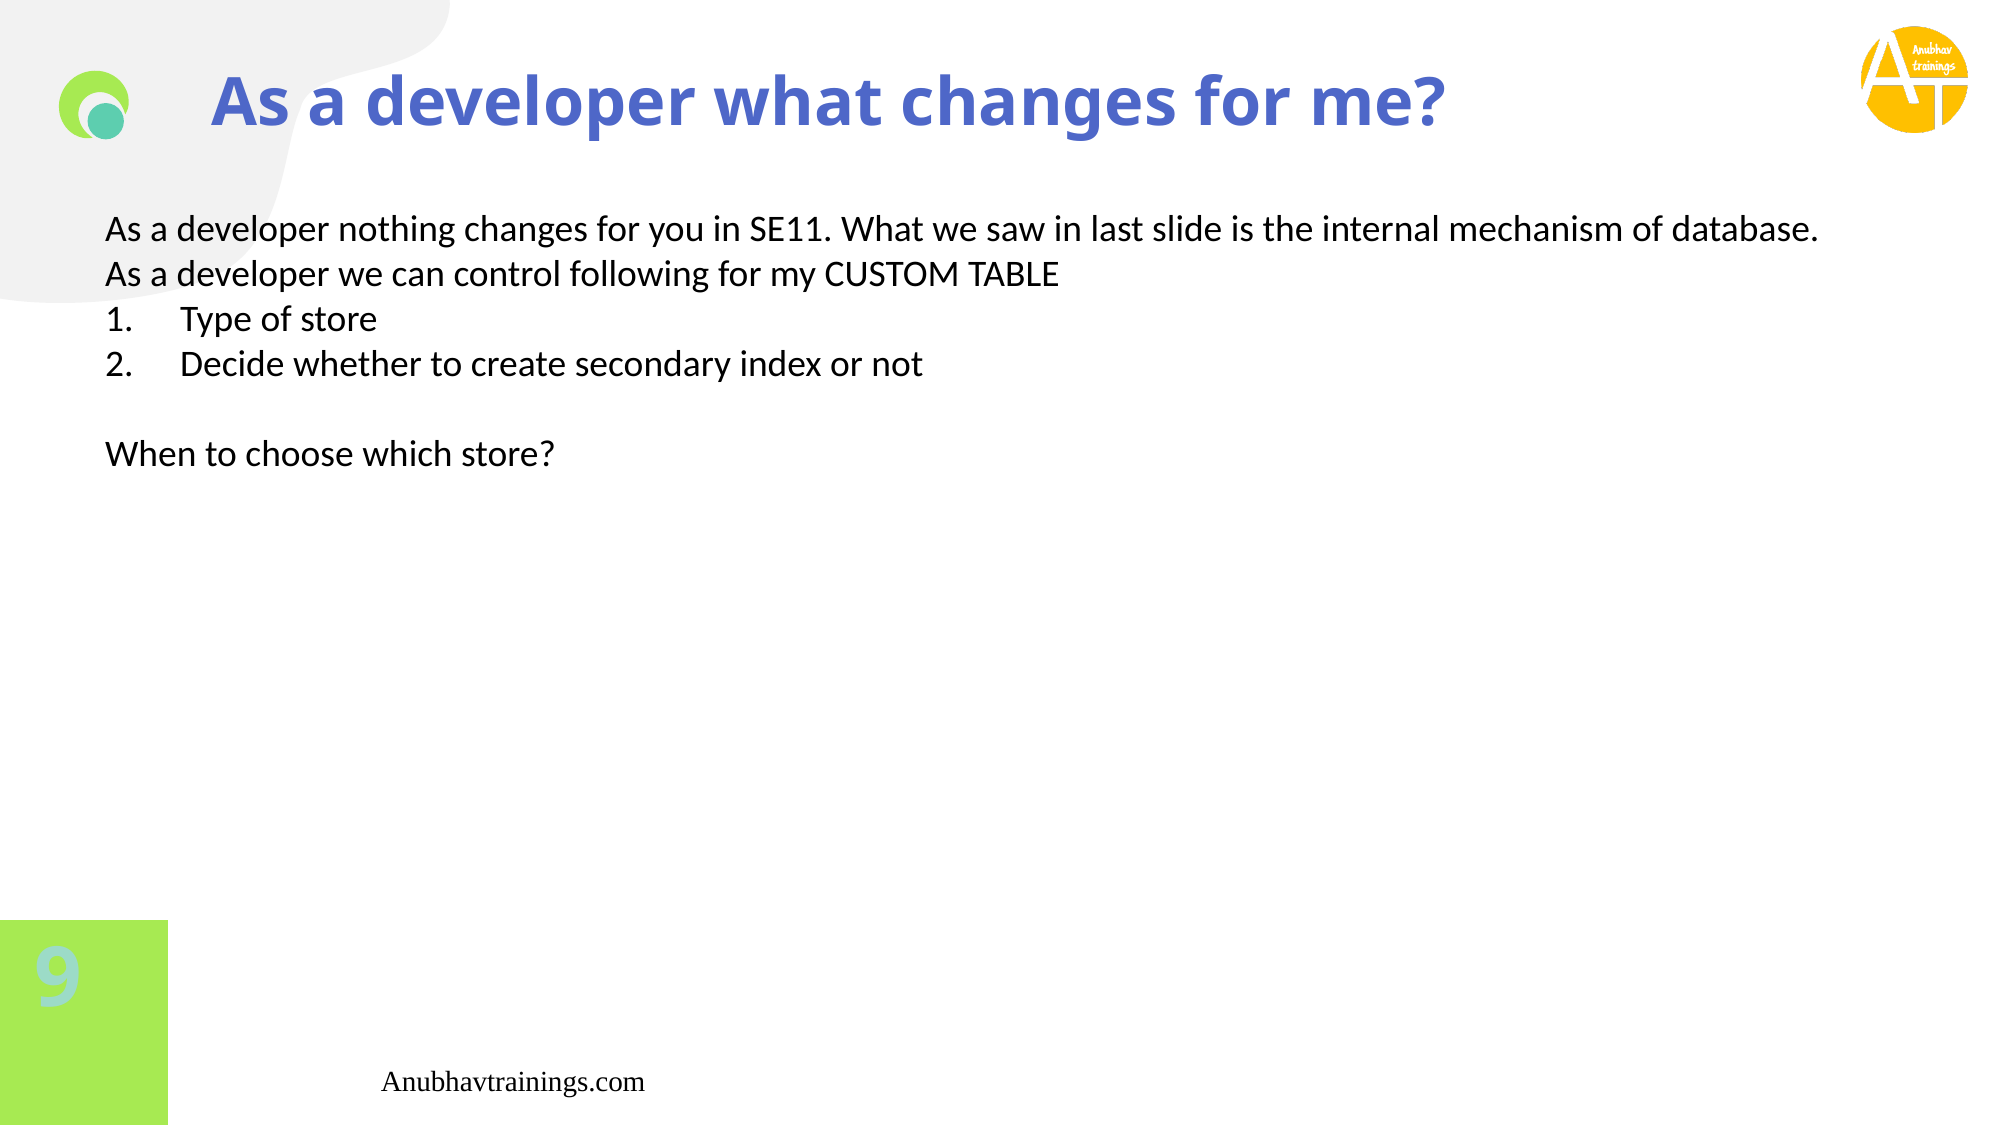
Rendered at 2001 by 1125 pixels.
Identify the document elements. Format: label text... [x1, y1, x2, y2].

text_box As a developer nothing changes for you in SE11. What we saw in last slide is the internal mechanism of database. As a developer we can control following for my CUSTOM TABLE Type of store Decide whether to create secondary index or not When to choose which store? [90, 196, 1957, 481]
footer Anubhavtrainings.com [196, 1050, 830, 1110]
picture [1850, 19, 1974, 142]
slide_number 9 [19, 920, 168, 1041]
title As a developer what changes for me? [196, 45, 1900, 162]
